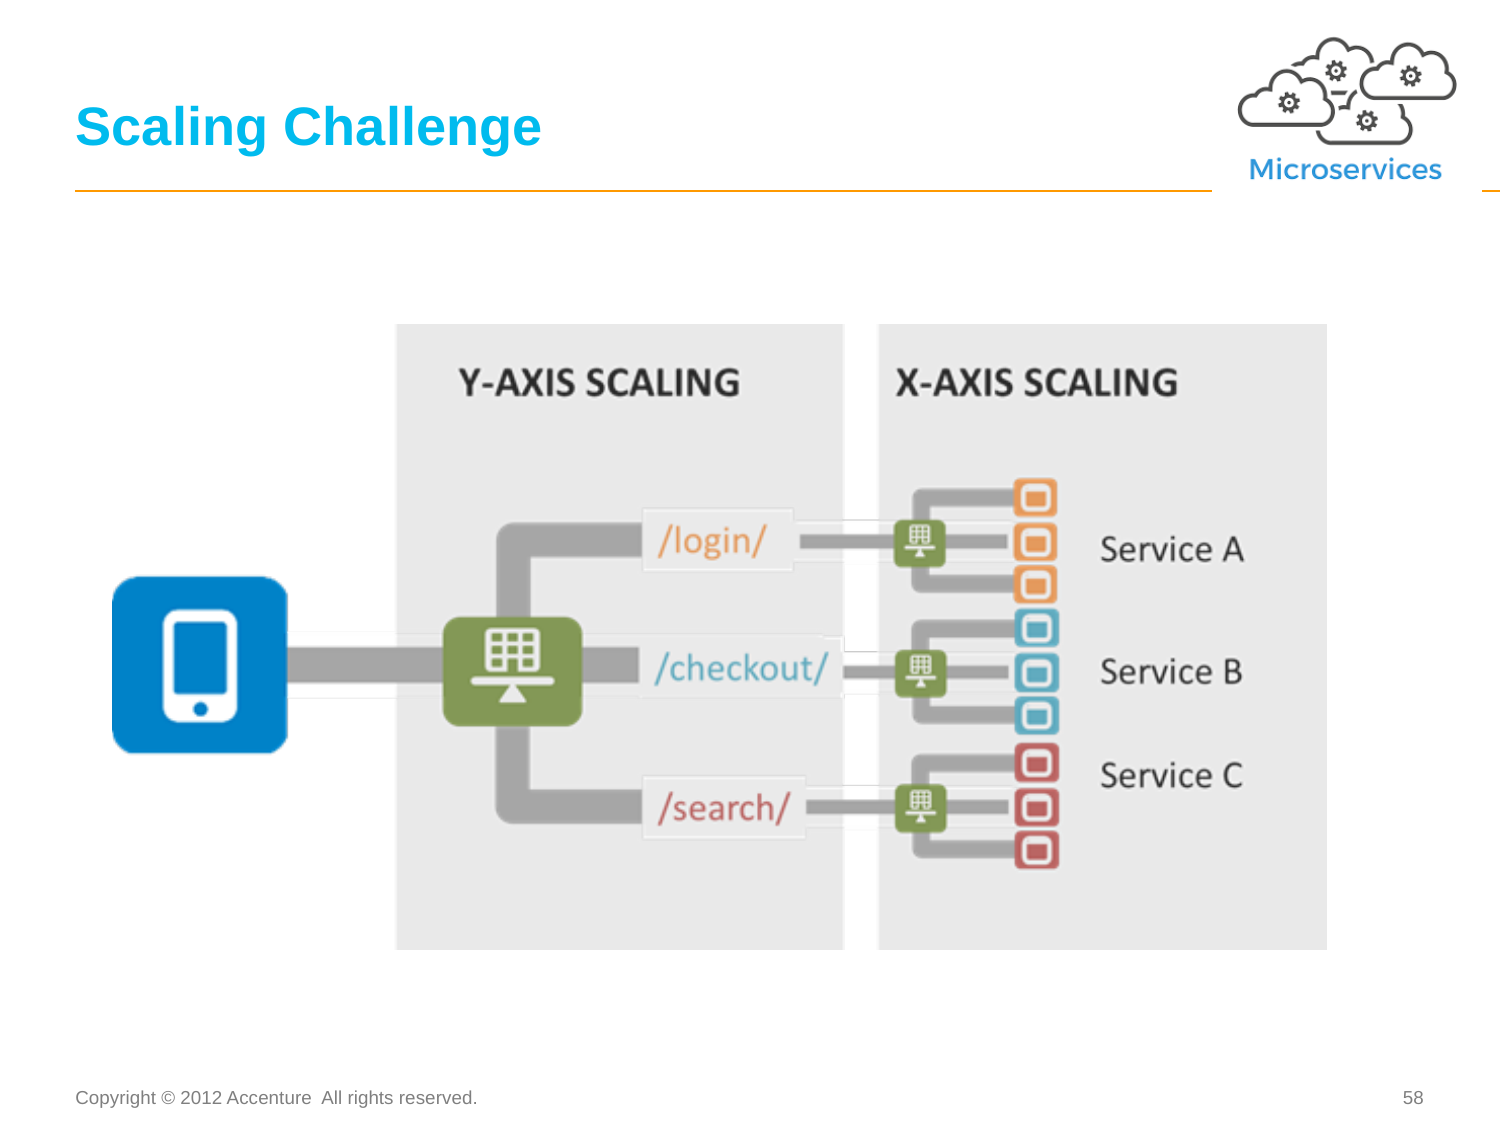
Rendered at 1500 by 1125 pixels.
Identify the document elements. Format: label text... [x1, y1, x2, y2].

picture [112, 324, 1327, 951]
picture [1212, 1, 1482, 203]
title Scaling Challenge [75, 27, 1422, 157]
